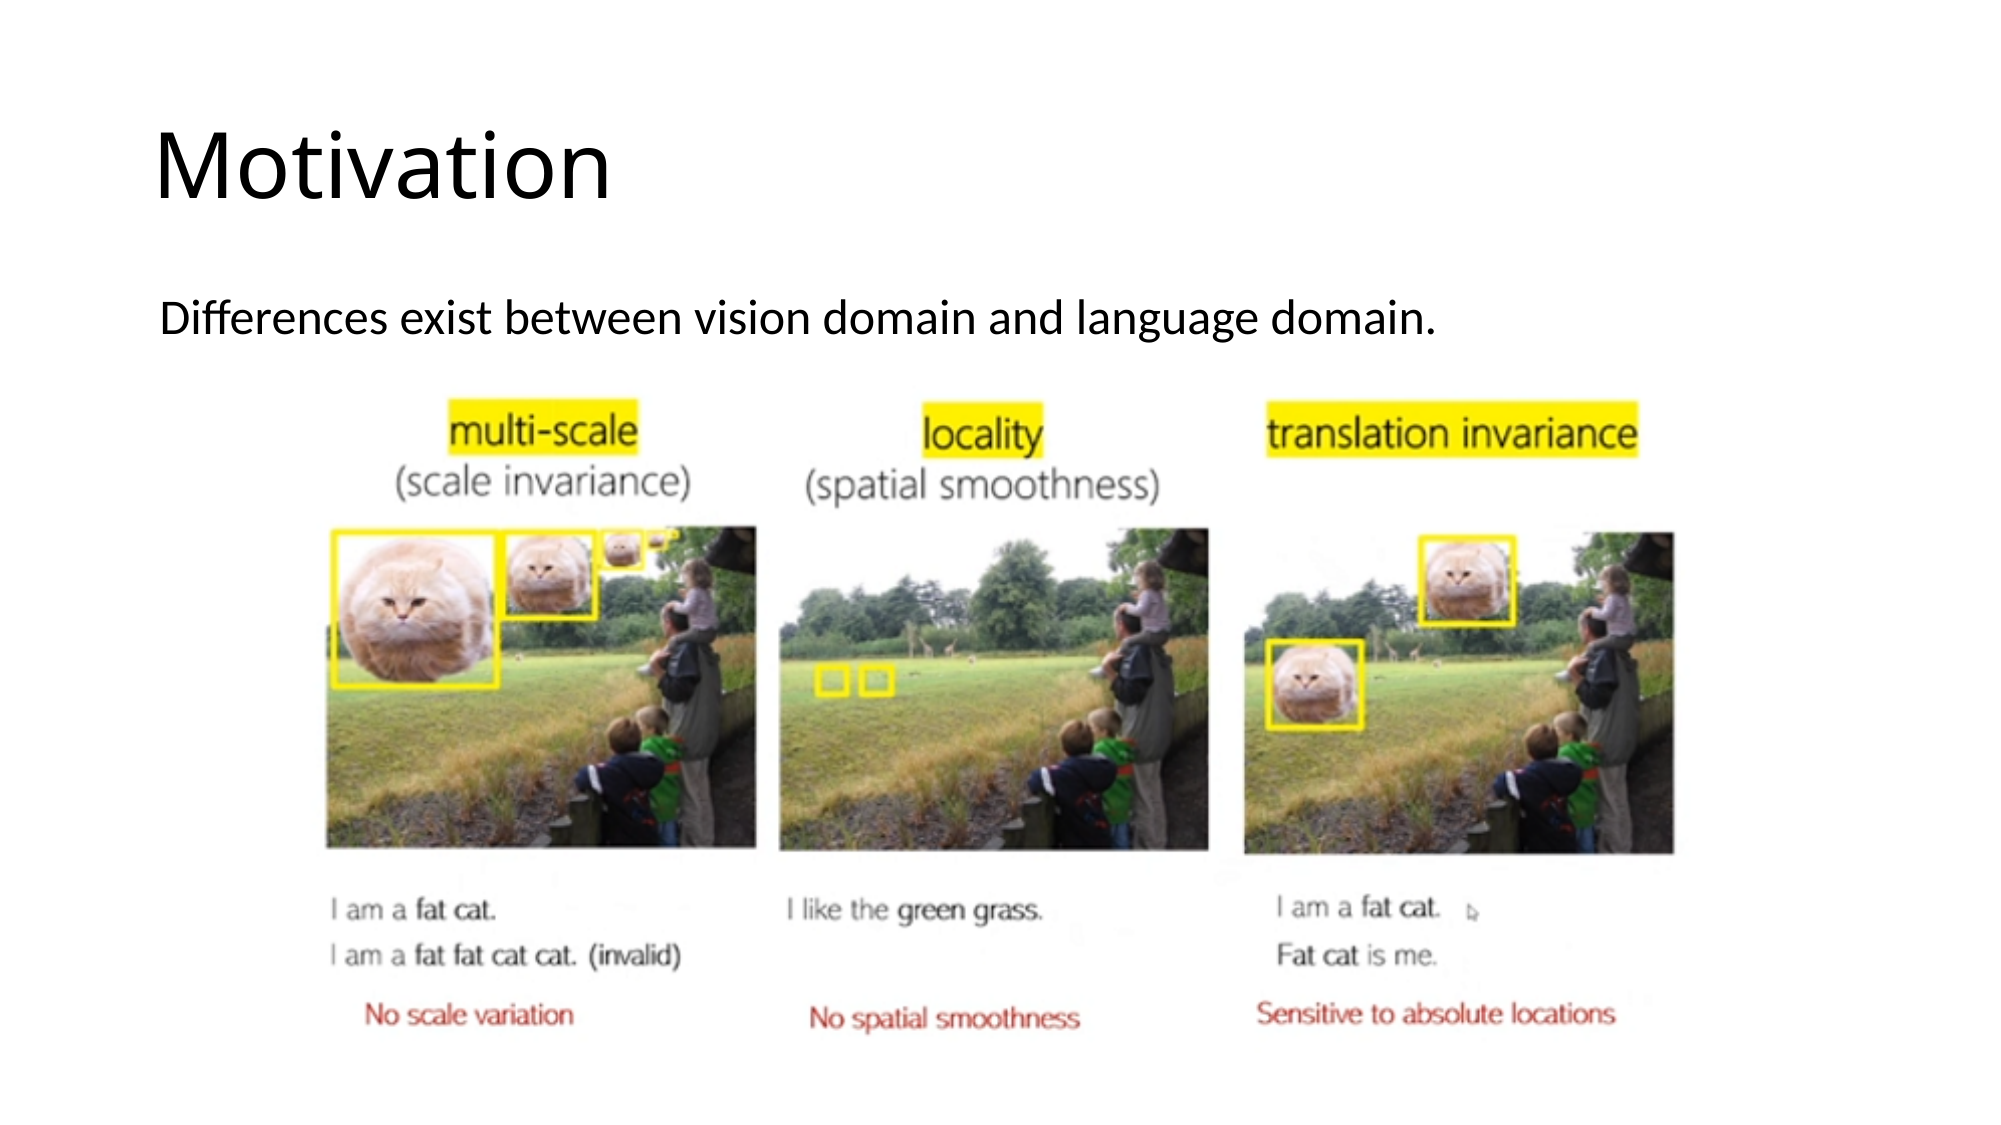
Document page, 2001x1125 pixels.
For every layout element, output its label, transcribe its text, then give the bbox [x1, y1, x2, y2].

text_box Differences exist between vision domain and language domain. [144, 277, 1453, 352]
title Motivation [137, 59, 1863, 278]
picture [289, 384, 1711, 1053]
